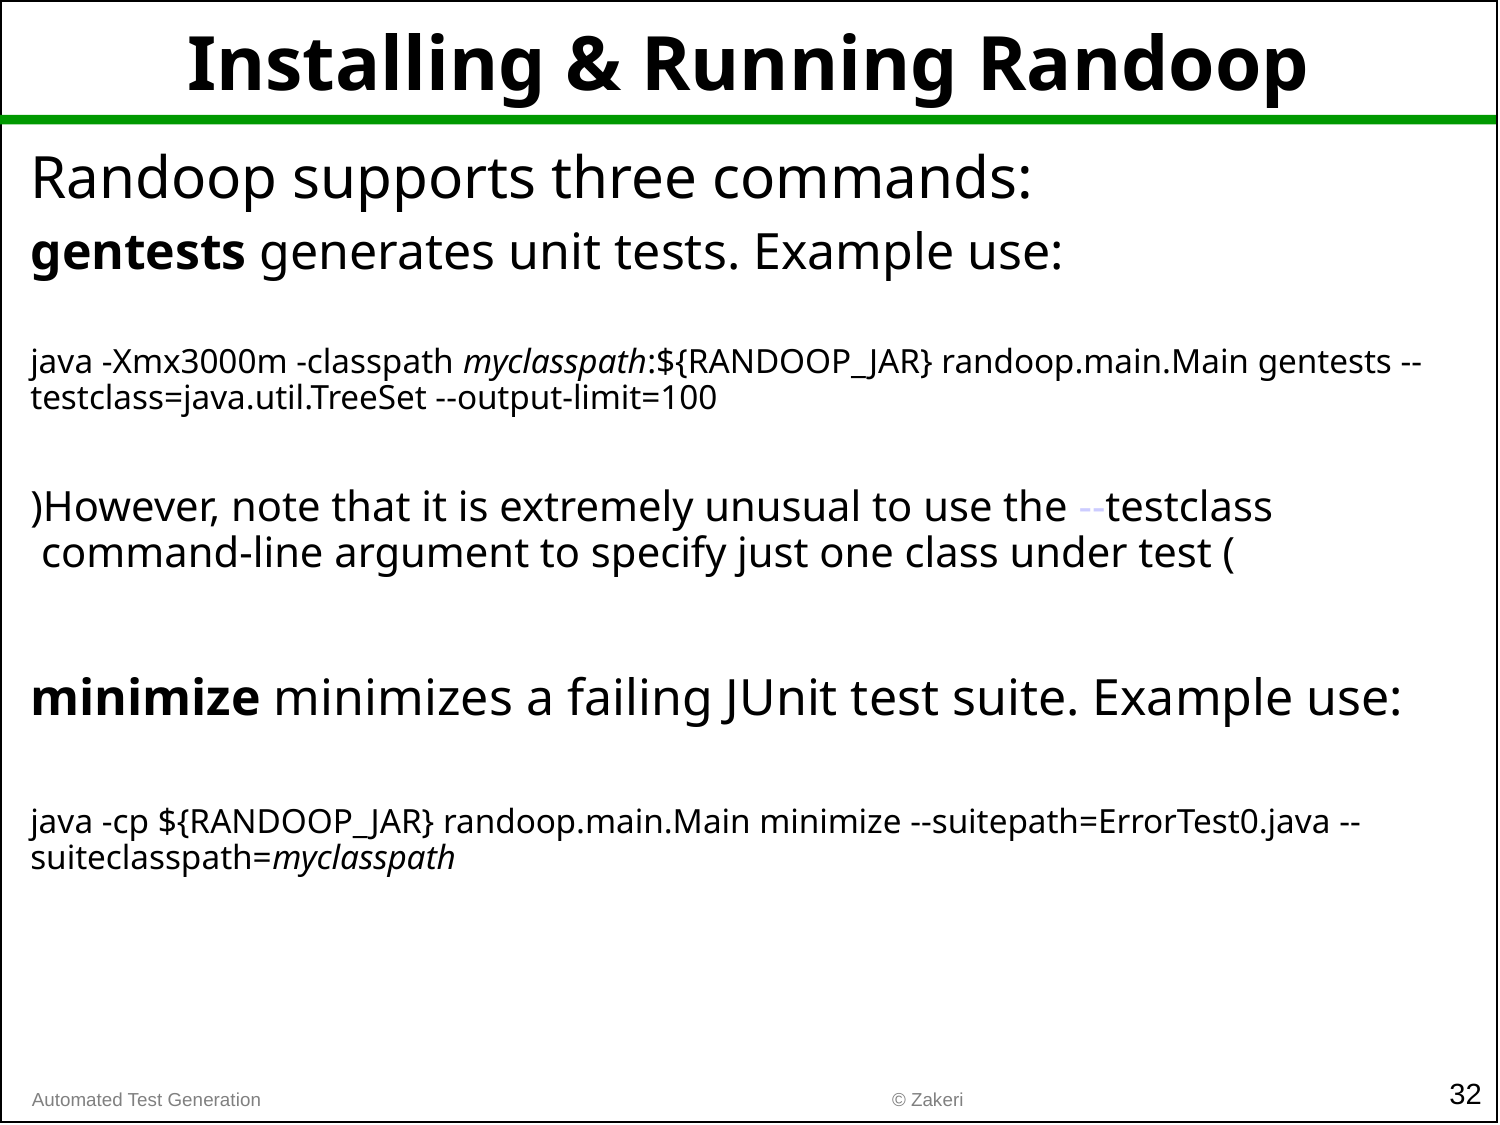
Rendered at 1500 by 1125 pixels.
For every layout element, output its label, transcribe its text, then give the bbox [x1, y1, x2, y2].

slide_number 32 [1184, 1077, 1498, 1118]
slide_number Automated Test Generation [16, 1080, 657, 1118]
title Installing & Running Randoop [14, 7, 1483, 125]
footer © Zakeri [690, 1078, 1166, 1118]
list Randoop supports three commands: gentests generates unit tests. Example use: java -Xmx3000m -classpath myclasspath:${RANDOOP_JAR} randoop.main.Main gentests --testclass=java.util.TreeSet --output-limit=100 )However, note that it is extremely unusual to use the --testclass command-line argument to specify just one class under test ( minimize minimizes a failing JUnit test suite. Example use: java -cp ${RANDOOP_JAR} randoop.main.Main minimize --suitepath=ErrorTest0.java --suiteclasspath=myclasspath [15, 141, 1485, 1074]
